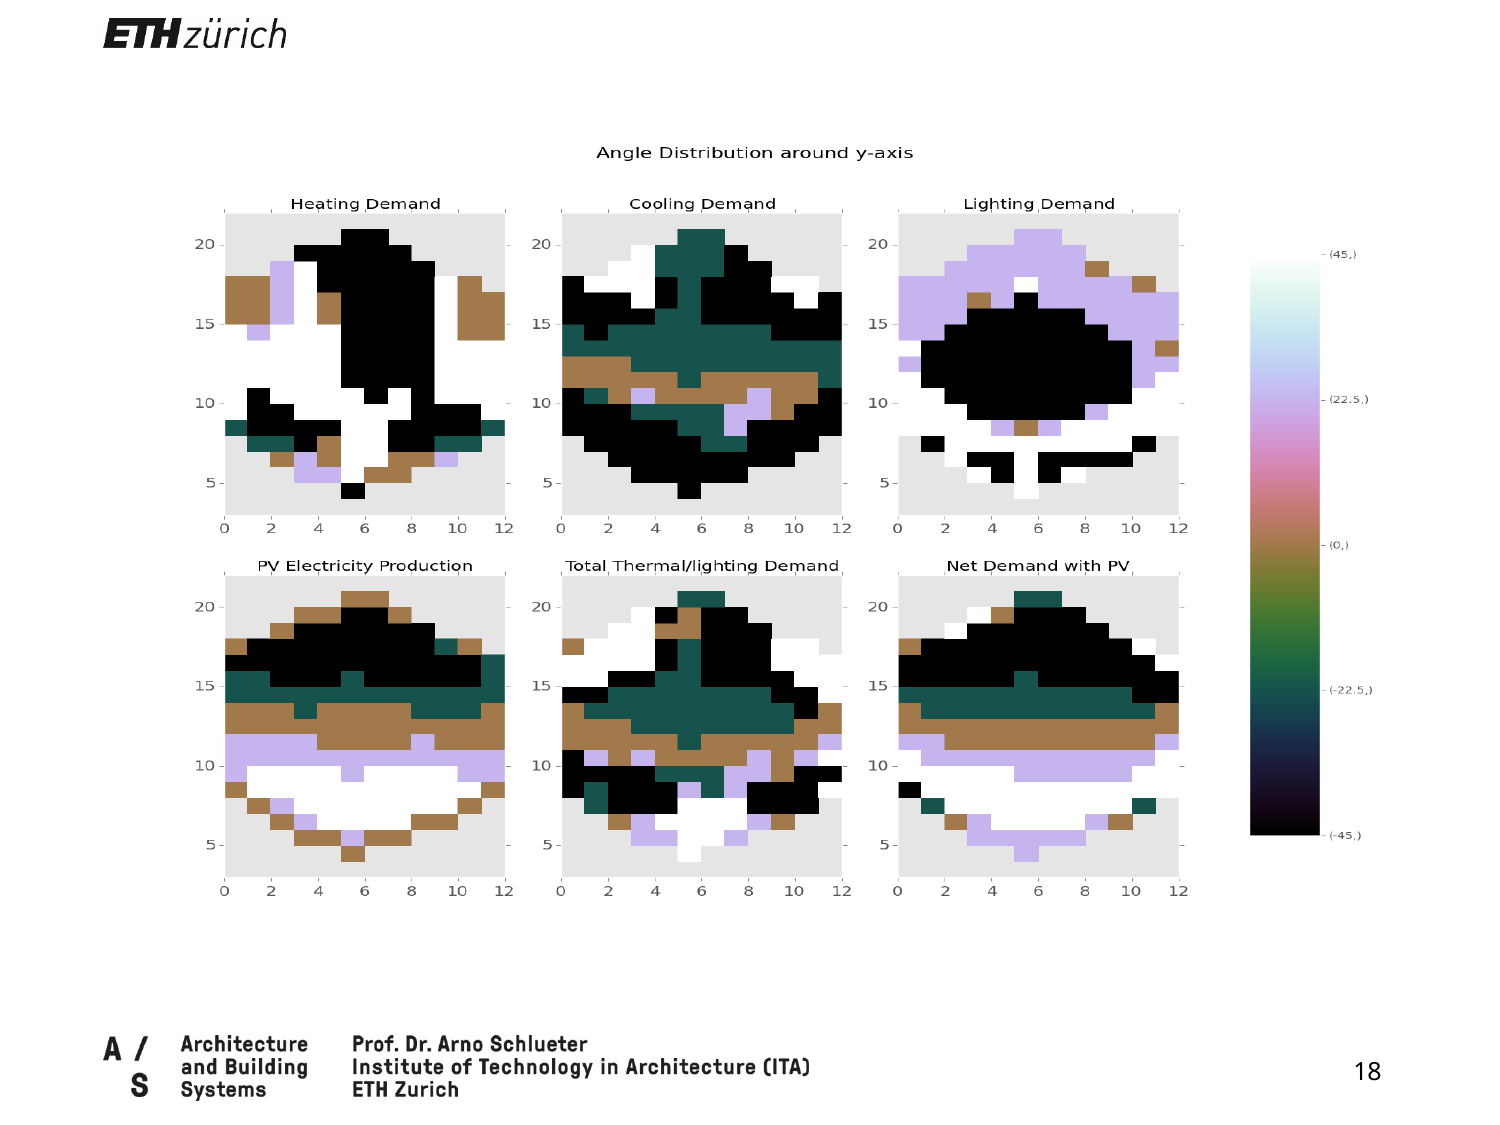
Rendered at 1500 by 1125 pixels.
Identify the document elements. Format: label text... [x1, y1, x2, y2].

slide_number 18 [1059, 1042, 1397, 1103]
picture [103, 18, 286, 48]
picture [47, 130, 1461, 960]
picture [103, 1035, 809, 1101]
